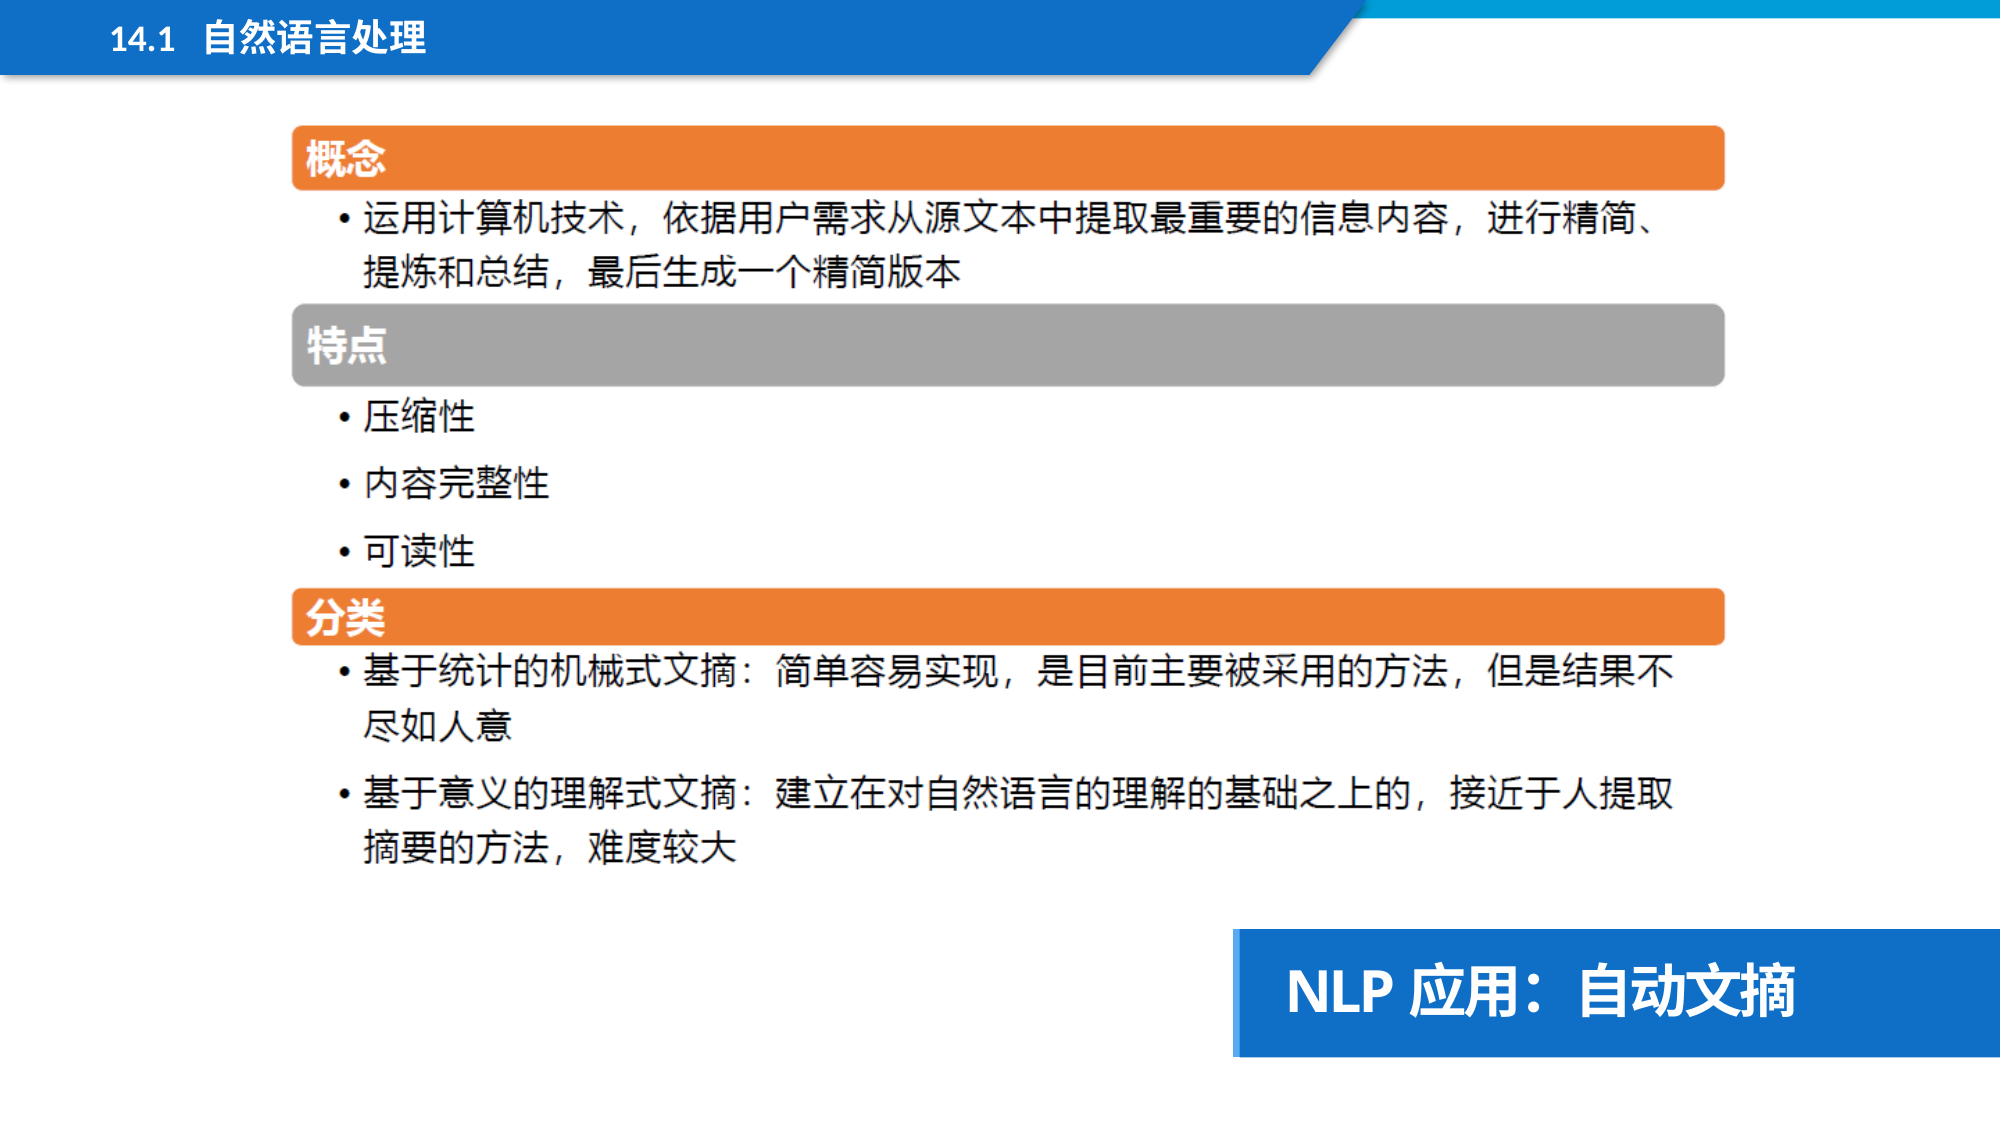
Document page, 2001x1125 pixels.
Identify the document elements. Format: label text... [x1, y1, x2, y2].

list 14.1 自然语言处理 [93, 11, 1138, 68]
picture [260, 116, 1740, 893]
list NLP应用：自动文摘 [1239, 929, 2000, 1058]
